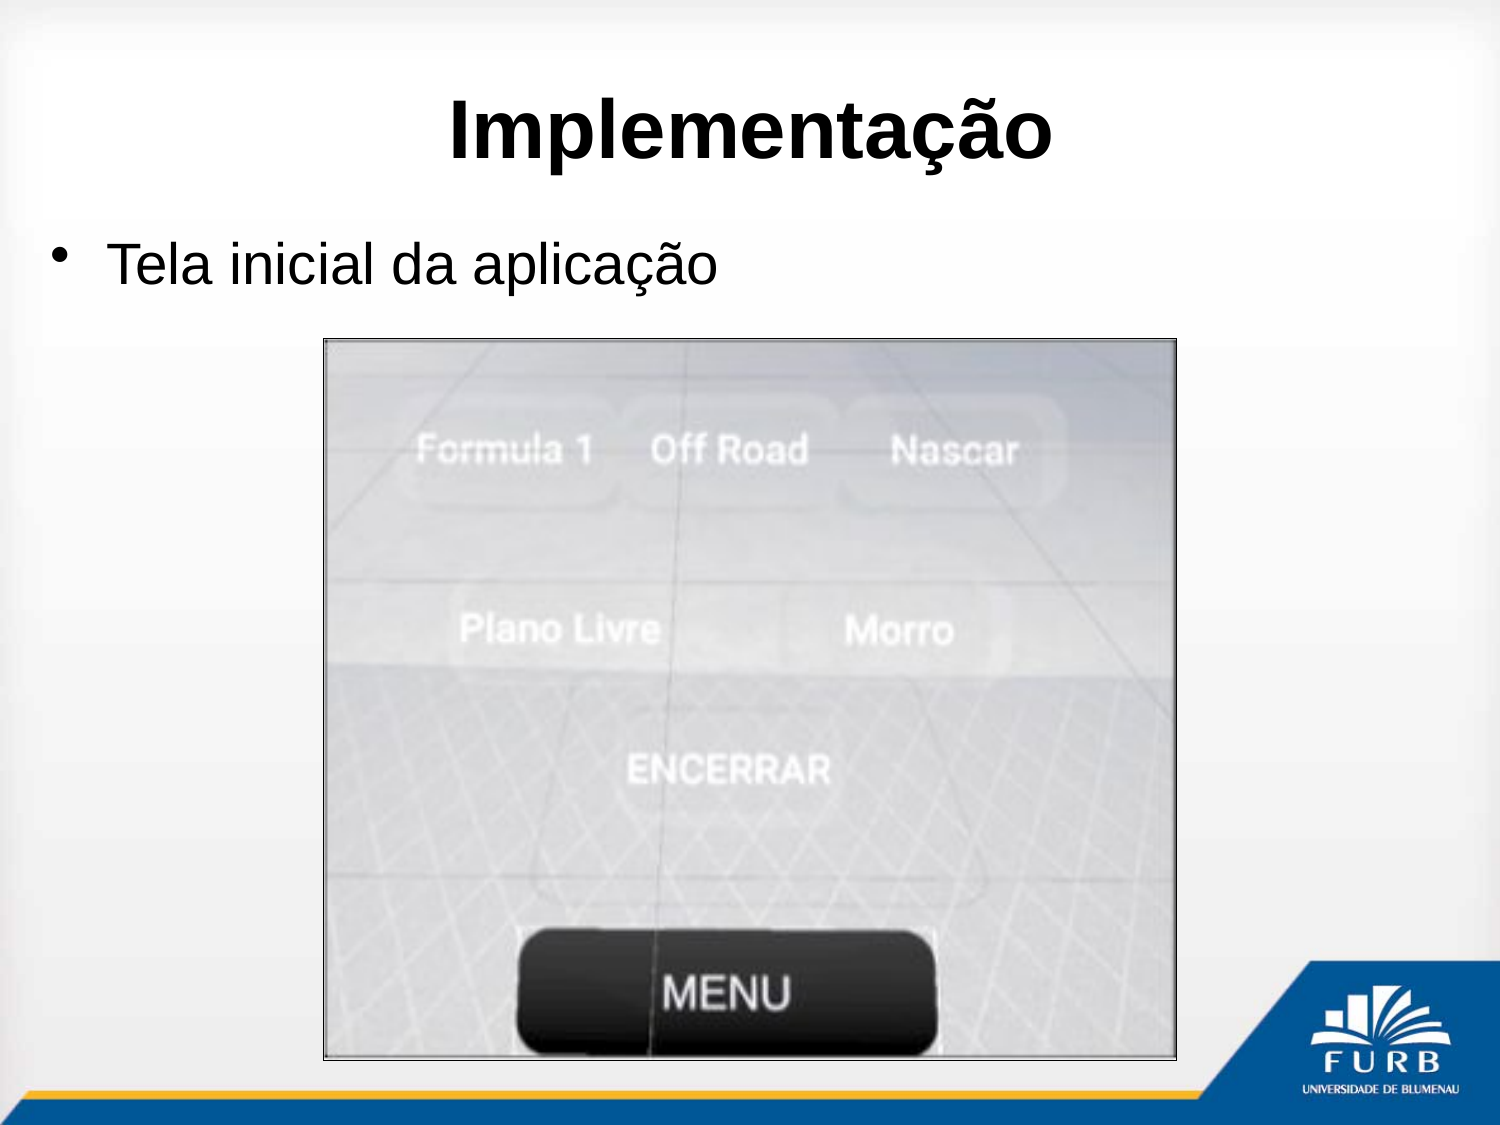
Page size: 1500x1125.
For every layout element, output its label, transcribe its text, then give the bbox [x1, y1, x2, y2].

picture [0, 0, 1500, 1125]
title Implementação [76, 30, 1427, 219]
list Tela inicial da aplicação [34, 218, 1341, 940]
